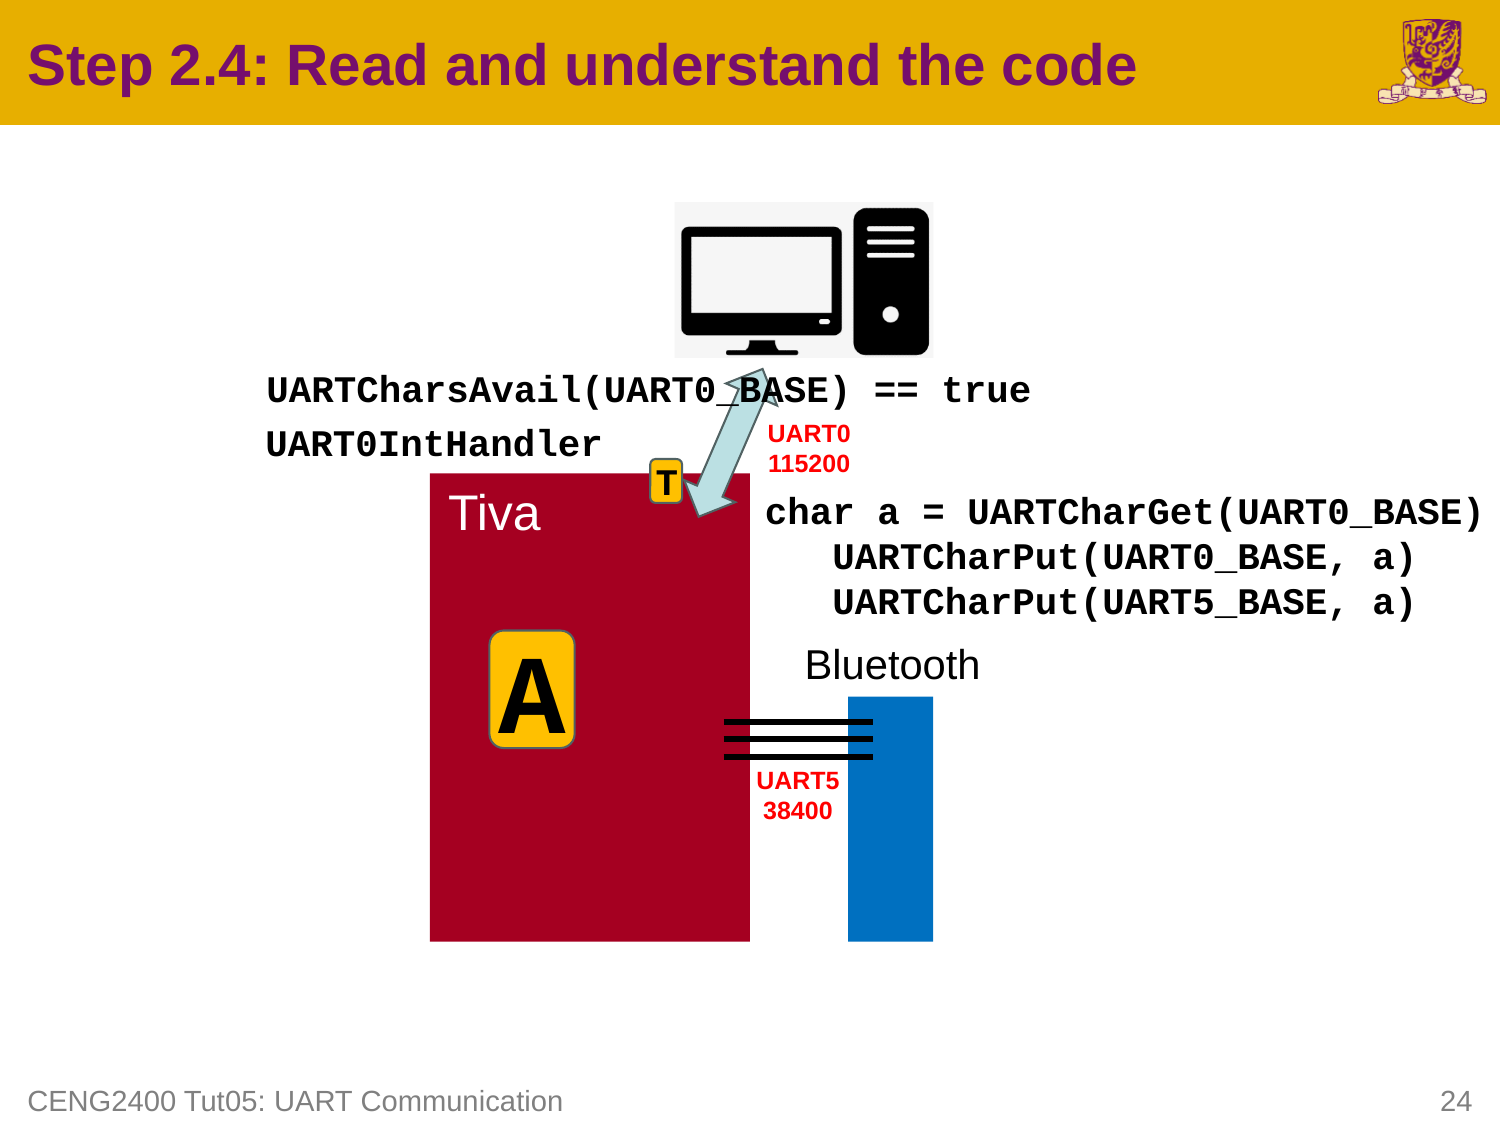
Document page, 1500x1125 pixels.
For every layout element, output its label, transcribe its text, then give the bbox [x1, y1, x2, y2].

text_box UART5 38400 [741, 757, 788, 833]
text_box A [457, 613, 607, 764]
text_box char a = UARTCharGet(UART0_BASE) UARTCharPut(UART0_BASE, a) UARTCharPut(UART5_BASE, a) [749, 479, 1500, 630]
title Step 2.4: Read and understand the code [12, 6, 1488, 119]
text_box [788, 629, 997, 942]
text_box T [627, 450, 706, 511]
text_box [723, 721, 874, 757]
text_box UARTCharsAvail(UART0_BASE) == true [251, 357, 1047, 417]
text_box [429, 472, 751, 943]
footer CENG2400 Tut05: UART Communication [12, 1074, 1412, 1125]
text_box UART0 115200 [752, 417, 866, 479]
text_box [695, 417, 752, 519]
slide_number 24 [1412, 1074, 1488, 1125]
text_box Tiva [433, 473, 556, 549]
picture [674, 202, 934, 358]
text_box UART0IntHandler [250, 411, 618, 472]
